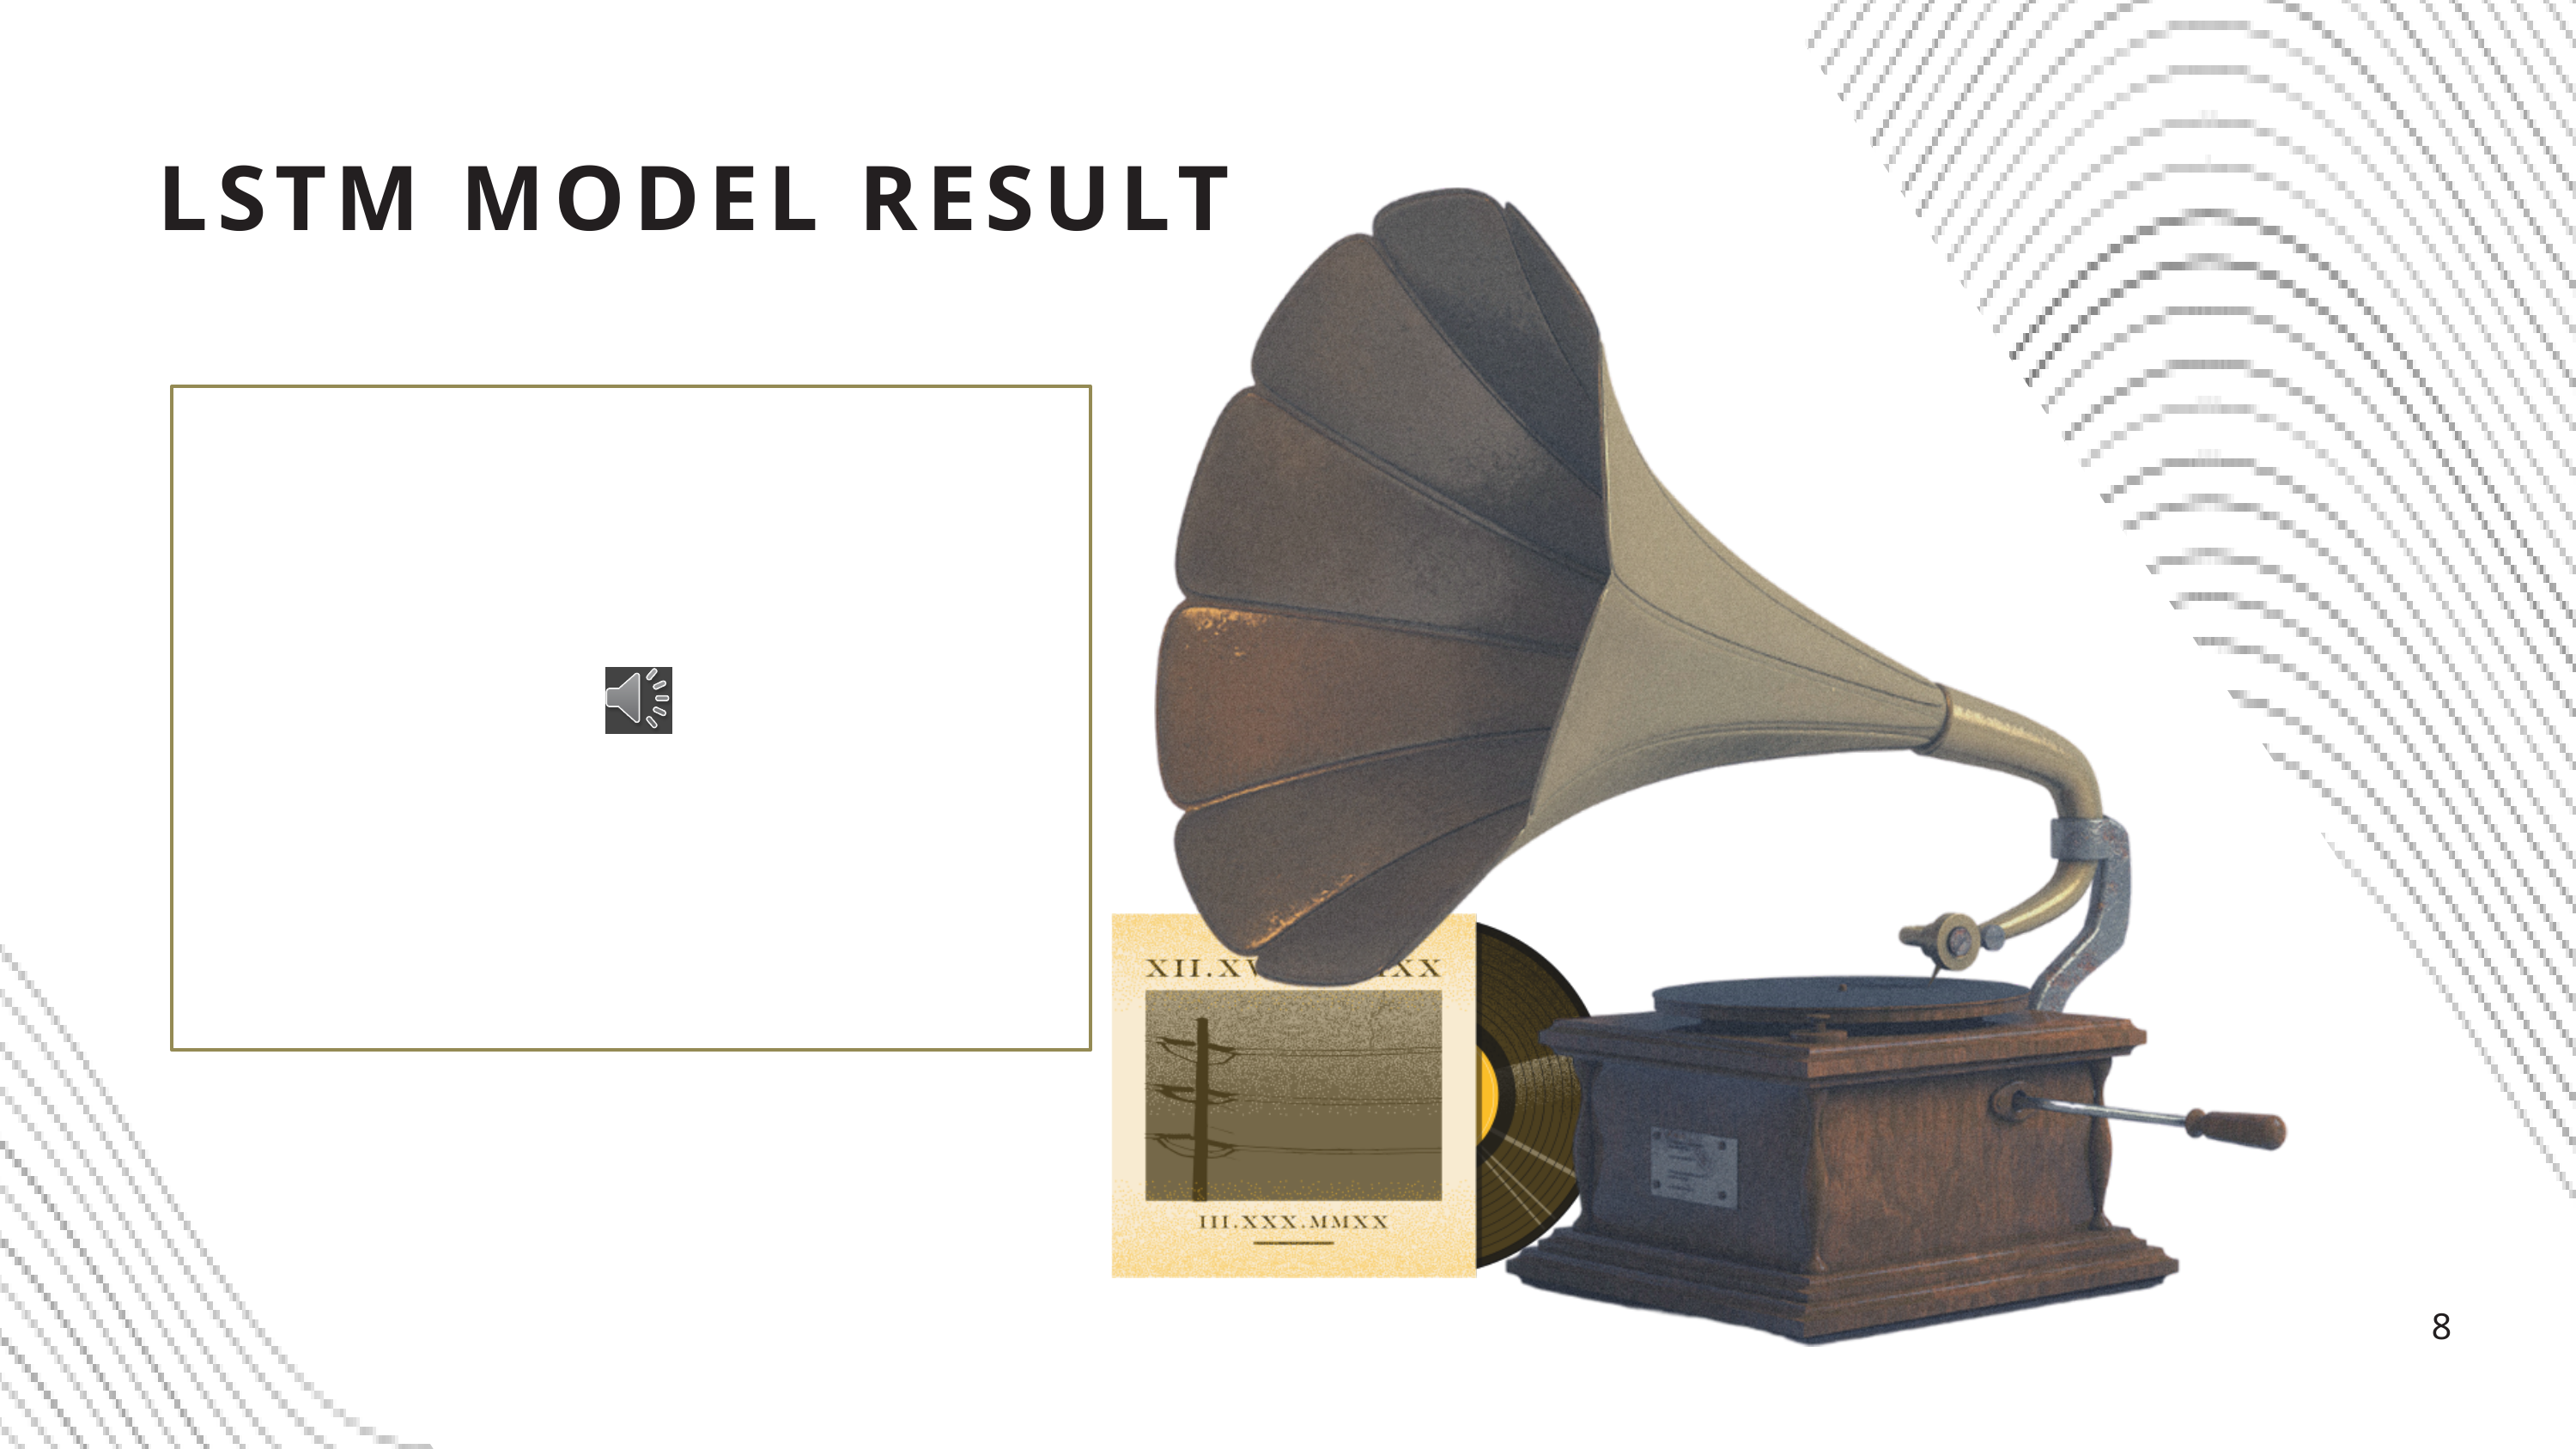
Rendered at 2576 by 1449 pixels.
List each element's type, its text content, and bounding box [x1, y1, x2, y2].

text_box LSTM MODEL RESULT [157, 154, 1841, 249]
text_box [1154, 187, 2291, 1347]
text_box [1779, 0, 2576, 1223]
text_box [0, 864, 434, 1449]
text_box 8 [2431, 1296, 2452, 1348]
text_box [170, 385, 1092, 1052]
text_box [1111, 913, 1154, 1279]
picture [604, 665, 674, 735]
